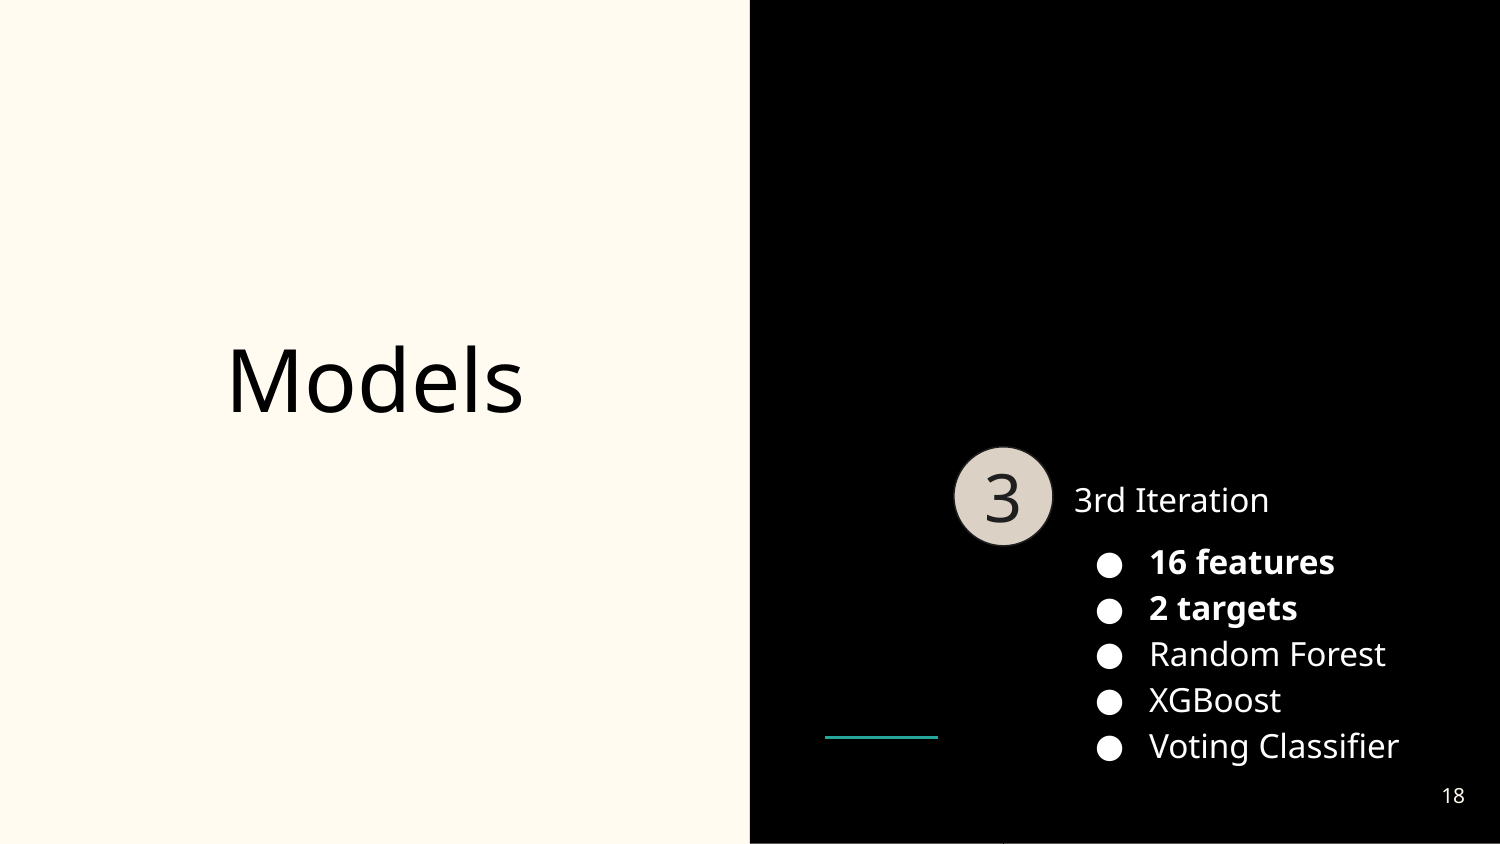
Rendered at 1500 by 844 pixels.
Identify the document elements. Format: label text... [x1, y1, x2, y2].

title Models [43, 226, 708, 446]
slide_number ‹#› [1389, 791, 1480, 830]
text_box 16 features 2 targets Random Forest XGBoost Voting Classifier [1302, 510, 1492, 791]
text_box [953, 310, 1297, 844]
